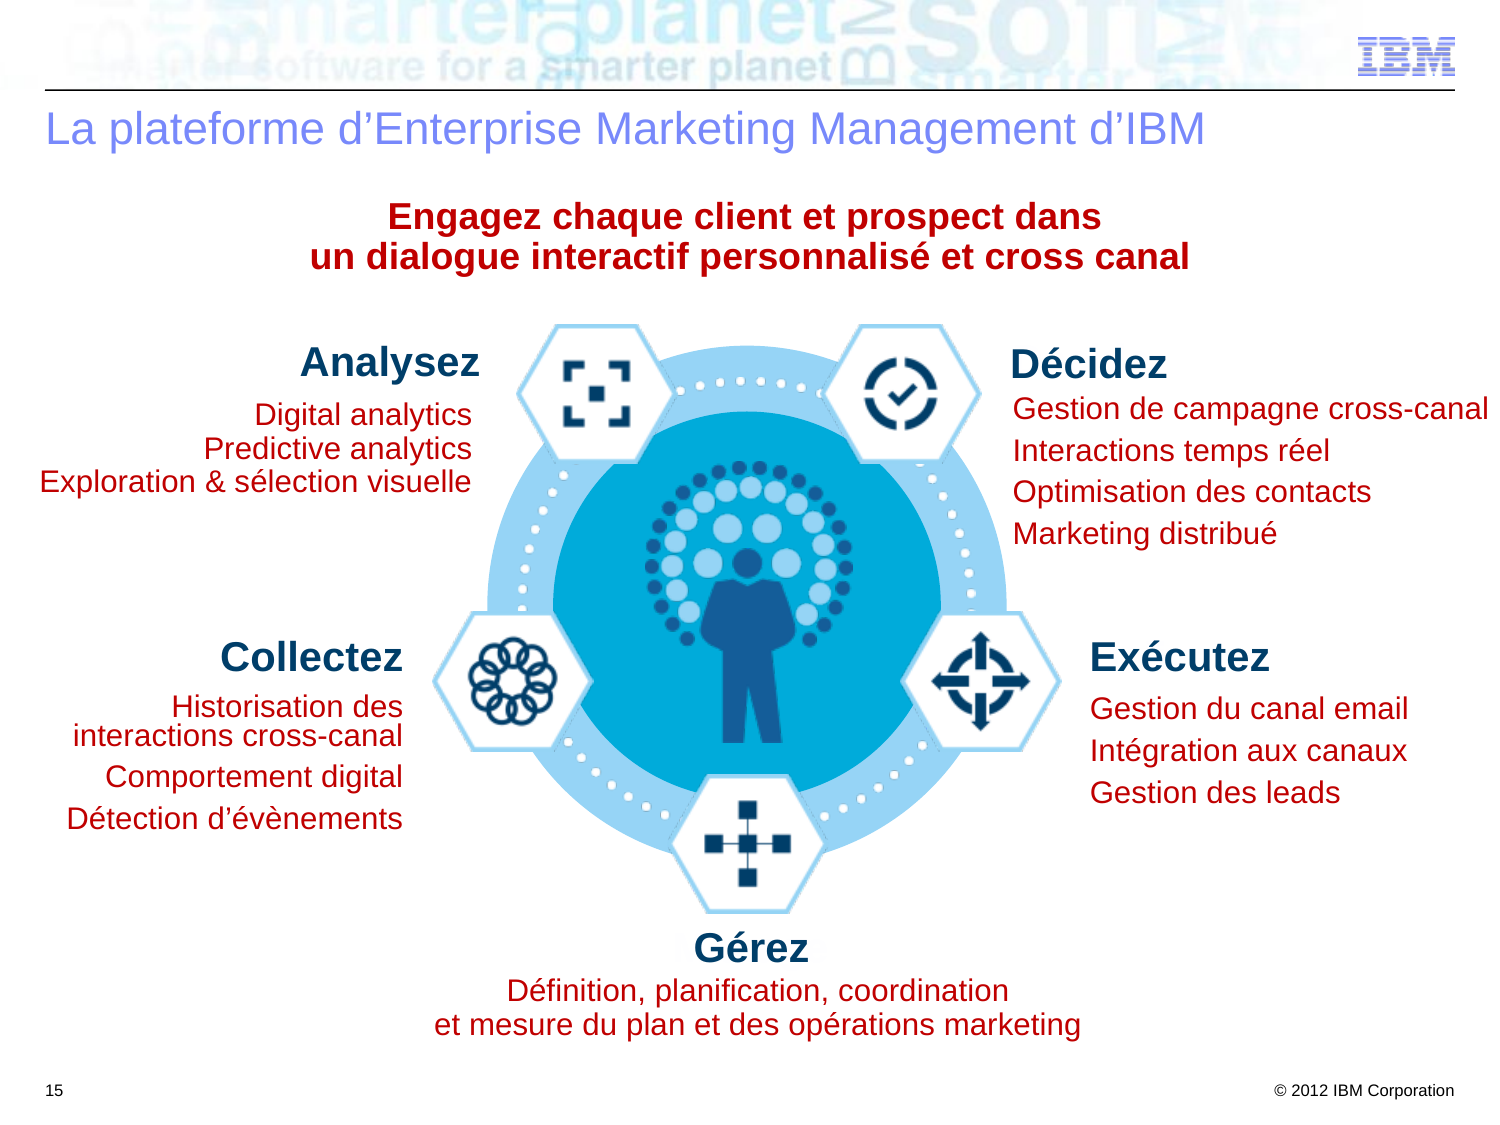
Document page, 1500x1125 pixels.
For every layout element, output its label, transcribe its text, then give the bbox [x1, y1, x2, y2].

picture [0, 0, 1500, 90]
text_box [0, 189, 1500, 1062]
title La plateforme d’Enterprise Marketing Management d’IBM [29, 97, 1500, 187]
slide_number 15 [29, 1072, 91, 1103]
